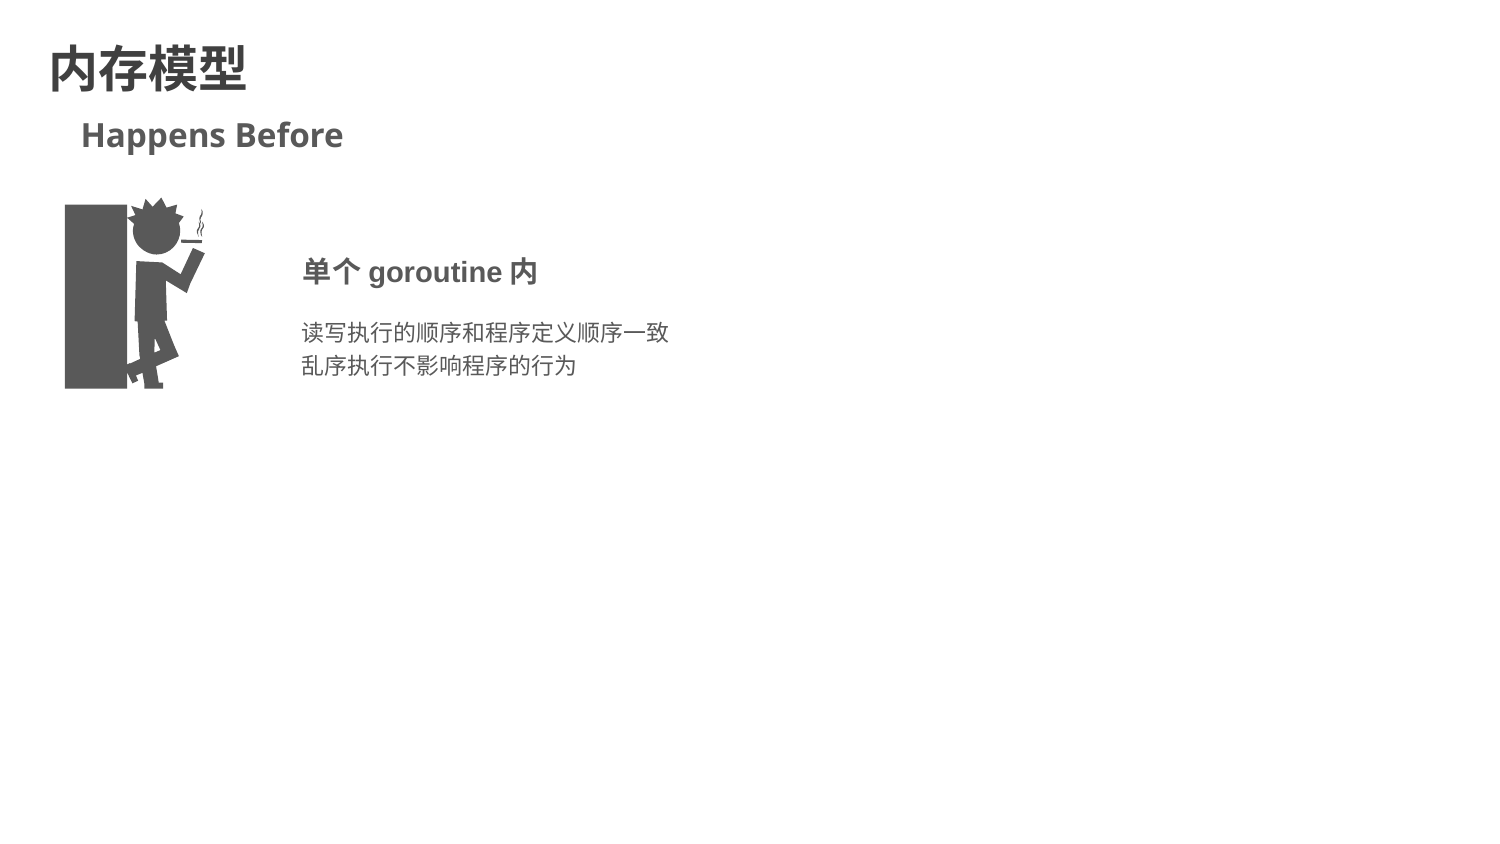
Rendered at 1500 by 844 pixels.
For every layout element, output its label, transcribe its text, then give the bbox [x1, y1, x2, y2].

text_box Happens Before [64, 106, 1451, 163]
text_box 内存模型 [32, 29, 567, 106]
text_box 读写执行的顺序和程序定义顺序一致 乱序执行不影响程序的行为 [291, 308, 1048, 384]
text_box [64, 197, 205, 389]
text_box 单个goroutine内 [291, 240, 576, 294]
